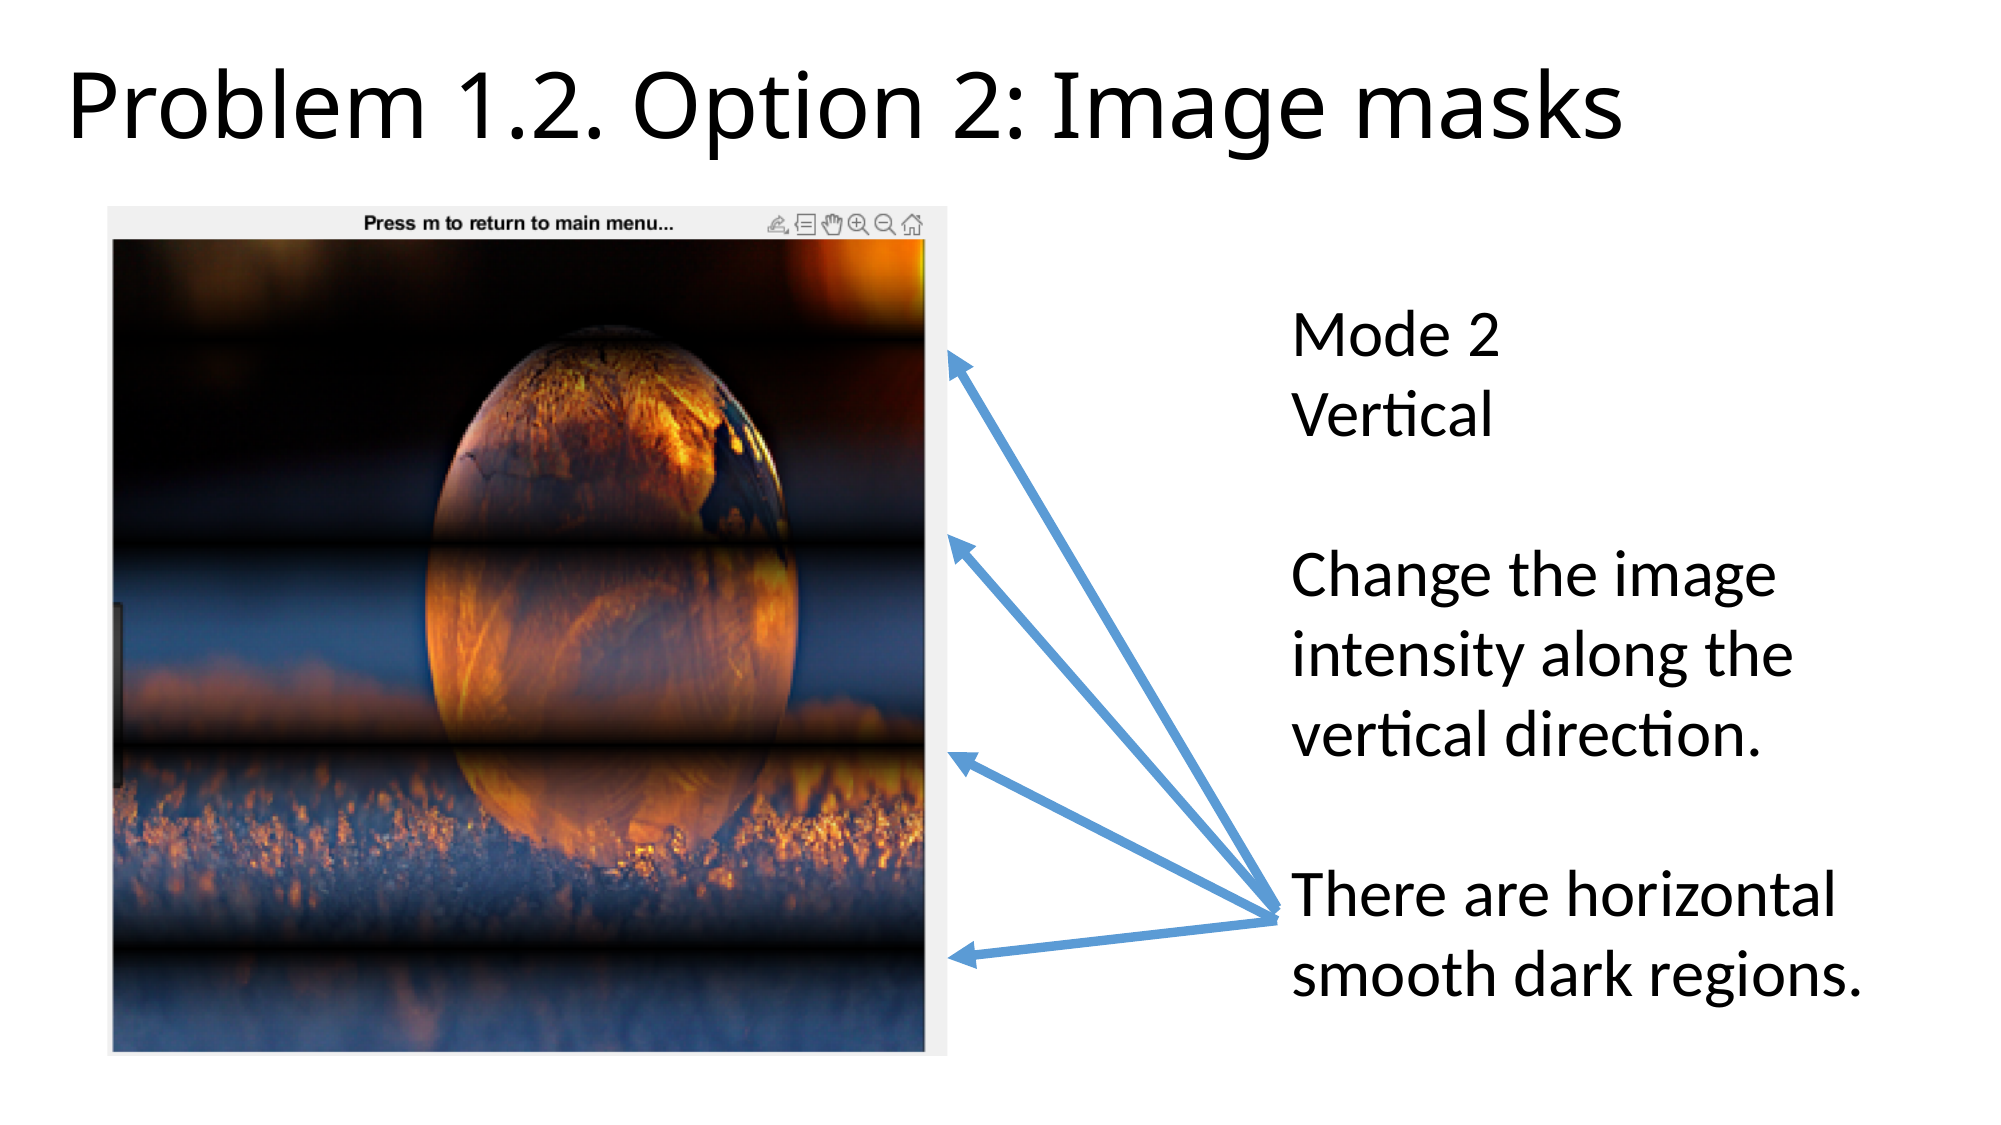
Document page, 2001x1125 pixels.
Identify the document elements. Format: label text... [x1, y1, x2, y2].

text_box Mode 2 Vertical Change the image intensity along the vertical direction. There are horizontal smooth dark regions. [1277, 282, 1961, 1125]
text_box Problem 1.2. Option 2: Image masks [49, 0, 1775, 218]
picture [107, 206, 948, 1056]
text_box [947, 912, 1278, 921]
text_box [947, 908, 1278, 912]
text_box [947, 921, 1278, 959]
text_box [947, 349, 1278, 908]
